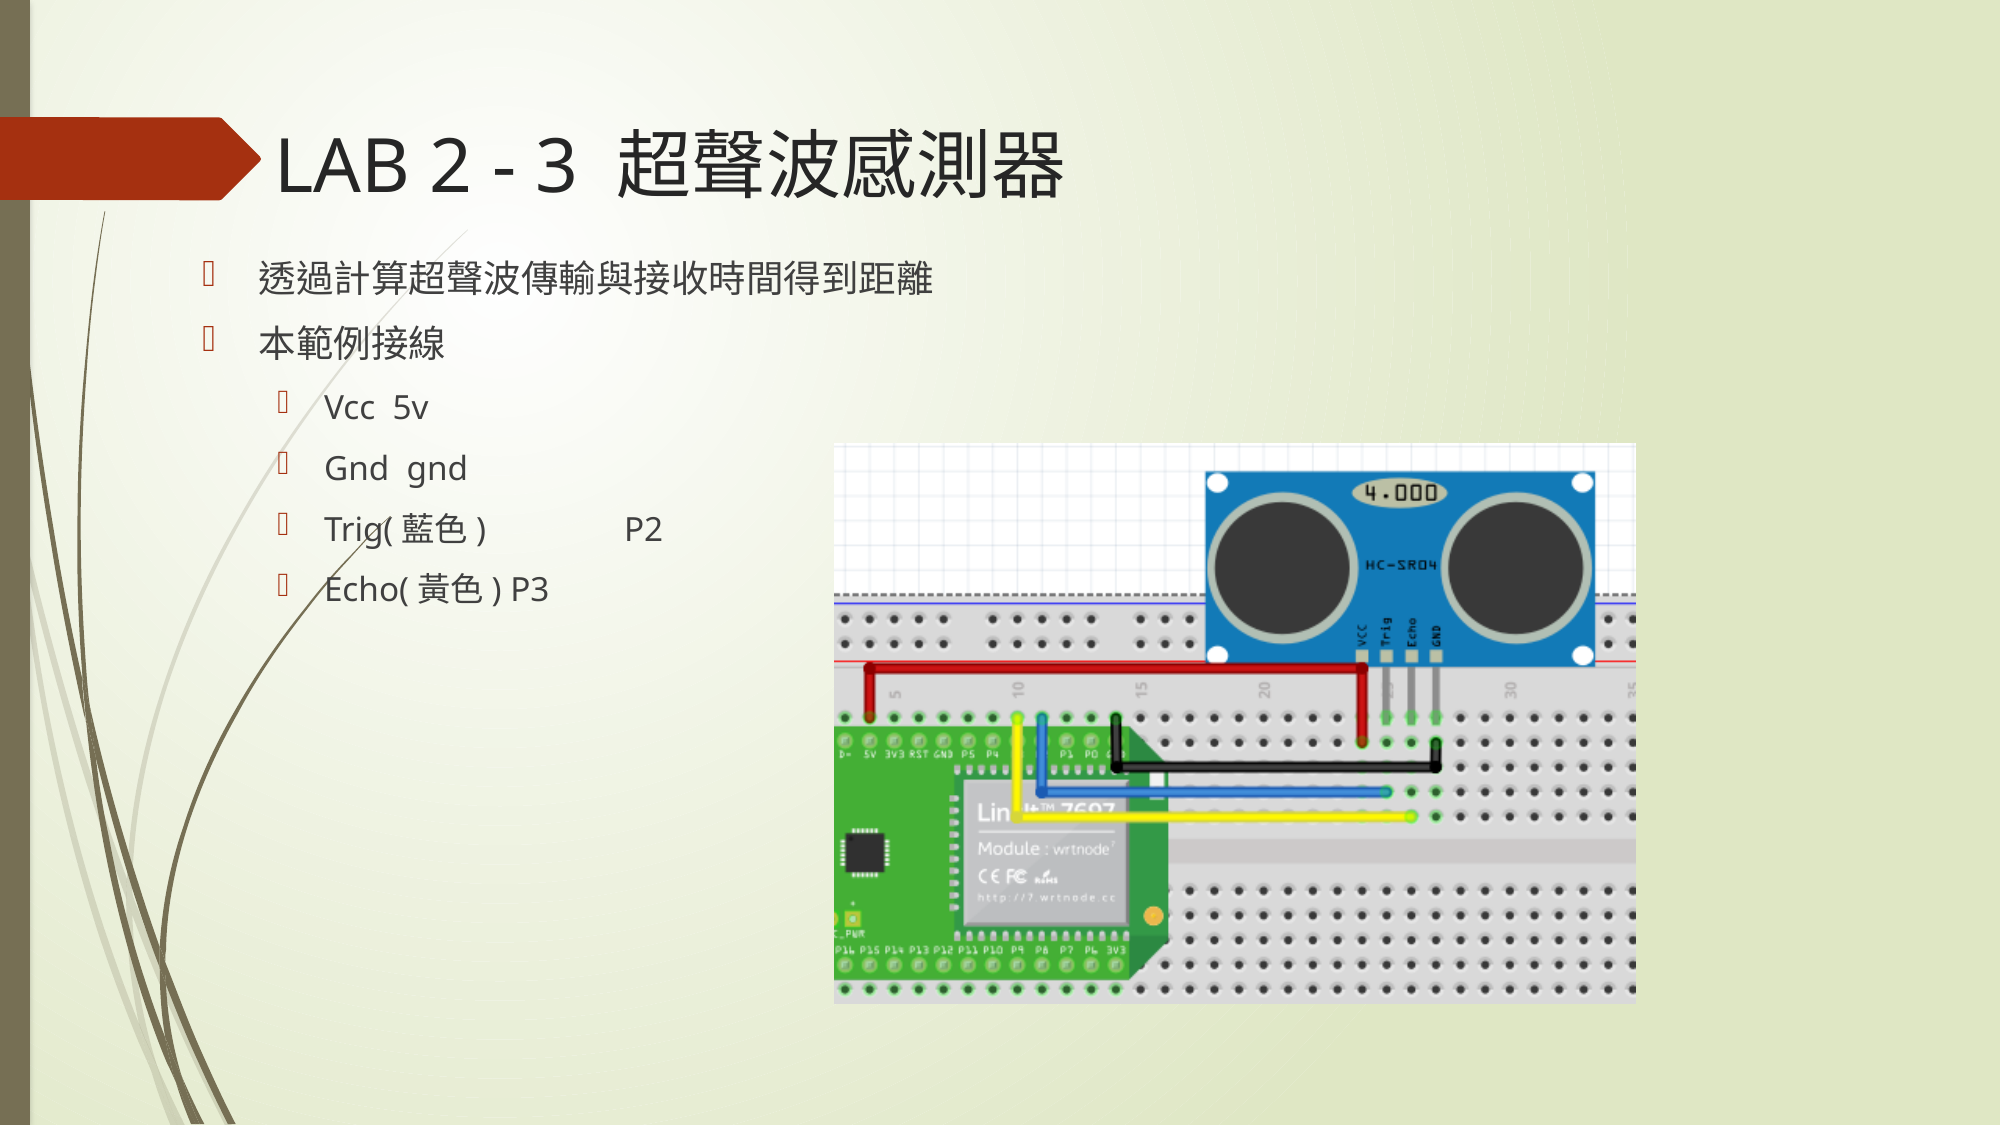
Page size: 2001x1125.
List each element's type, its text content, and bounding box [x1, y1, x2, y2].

picture [834, 443, 1637, 1004]
title LAB 2 - 3 超聲波感測器 [259, 110, 1885, 248]
list 透過計算超聲波傳輸與接收時間得到距離 本範例接線 Vcc 5v Gnd gnd Trig(藍色) P2 Echo(黃色) P3 [187, 247, 1013, 1073]
